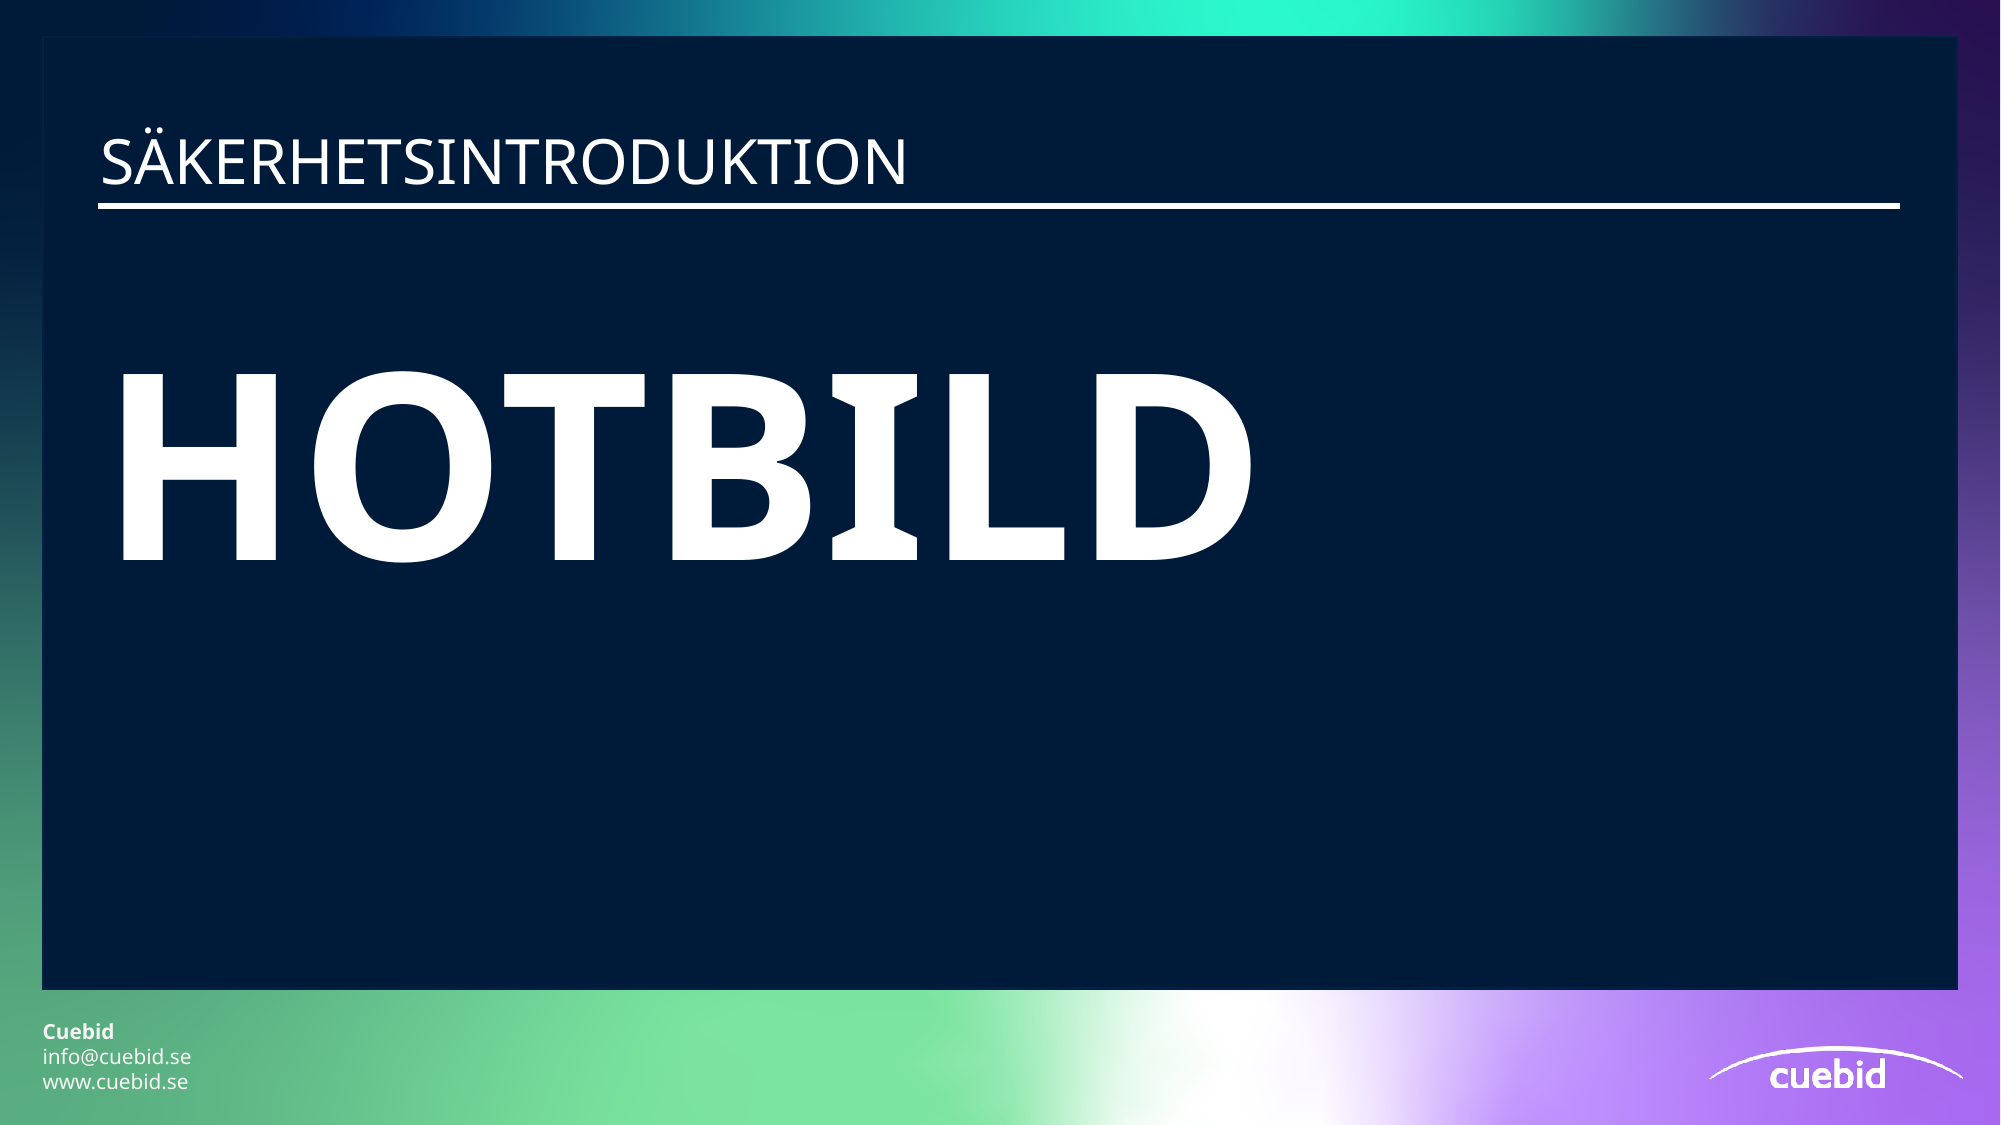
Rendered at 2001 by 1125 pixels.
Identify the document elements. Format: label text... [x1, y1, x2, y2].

title Hotbild [100, 334, 1900, 854]
subtitle Säkerhetsintroduktion [100, 122, 1900, 201]
